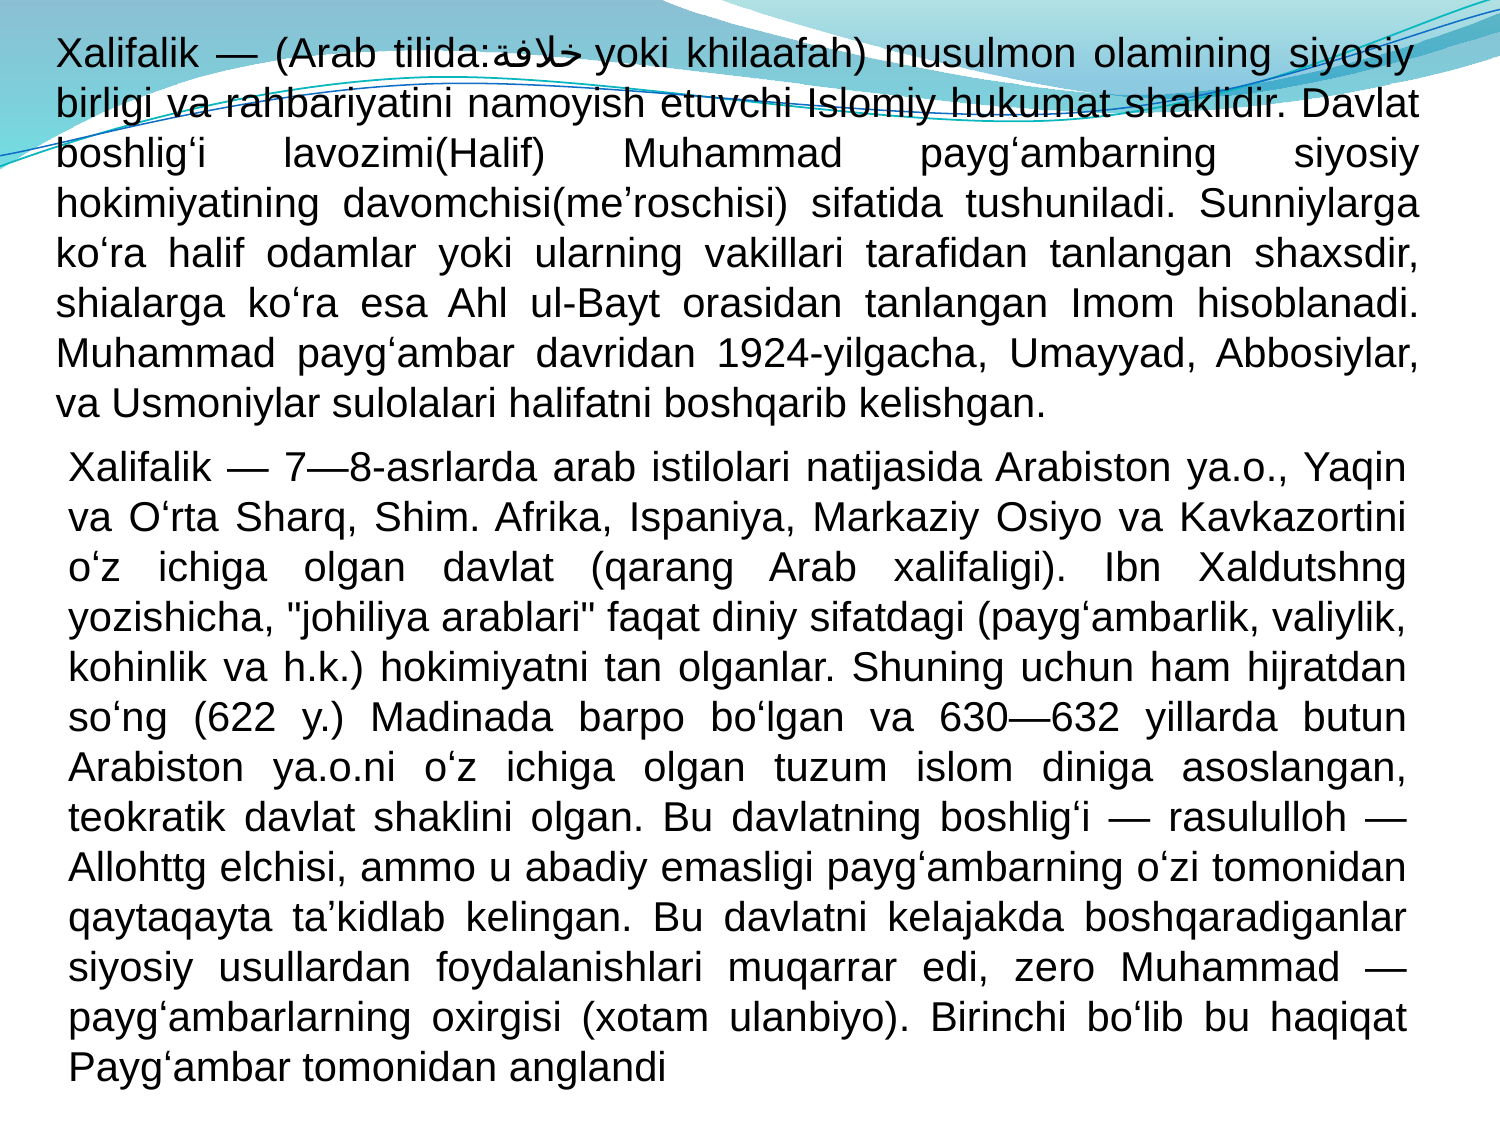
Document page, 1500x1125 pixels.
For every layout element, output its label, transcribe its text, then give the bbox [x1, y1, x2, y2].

text_box Xalifalik — 7—8-asrlarda arab istilolari natijasida Arabiston ya.o., Yaqin va Oʻrta Sharq, Shim. Afrika, Ispaniya, Markaziy Osiyo va Kavkazortini oʻz ichiga olgan davlat (qarang Arab xalifaligi). Ibn Xaldutshng yozishicha, "johiliya arablari" faqat diniy sifatdagi (paygʻambarlik, valiylik, kohinlik va h.k.) hokimiyatni tan olganlar. Shuning uchun ham hijratdan soʻng (622 y.) Madinada barpo boʻlgan va 630—632 yillarda butun Arabiston ya.o.ni oʻz ichiga olgan tuzum islom diniga asoslangan, teokratik davlat shaklini olgan. Bu davlatning boshligʻi — rasululloh — Allohttg elchisi, ammo u abadiy emasligi paygʻambarning oʻzi tomonidan qaytaqayta taʼkidlab kelingan. Bu davlatni kelajakda boshqaradiganlar siyosiy usullardan foydalanishlari muqarrar edi, zero Muhammad — paygʻambarlarning oxirgisi (xotam ulanbiyo). Birinchi boʻlib bu haqiqat Paygʻambar tomonidan anglandi [53, 432, 1423, 1098]
text_box Xalifalik — (Arab tilida:خلافة yoki khilaafah) musulmon olamining siyosiy birligi va rahbariyatini namoyish etuvchi Islomiy hukumat shaklidir. Davlat boshligʻi lavozimi(Halif) Muhammad paygʻambarning siyosiy hokimiyatining davomchisi(meʼroschisi) sifatida tushuniladi. Sunniylarga koʻra halif odamlar yoki ularning vakillari tarafidan tanlangan shaxsdir, shialarga koʻra esa Ahl ul-Bayt orasidan tanlangan Imom hisoblanadi. Muhammad paygʻambar davridan 1924-yilgacha, Umayyad, Abbosiylar, va Usmoniylar sulolalari halifatni boshqarib kelishgan. [40, 18, 1436, 434]
